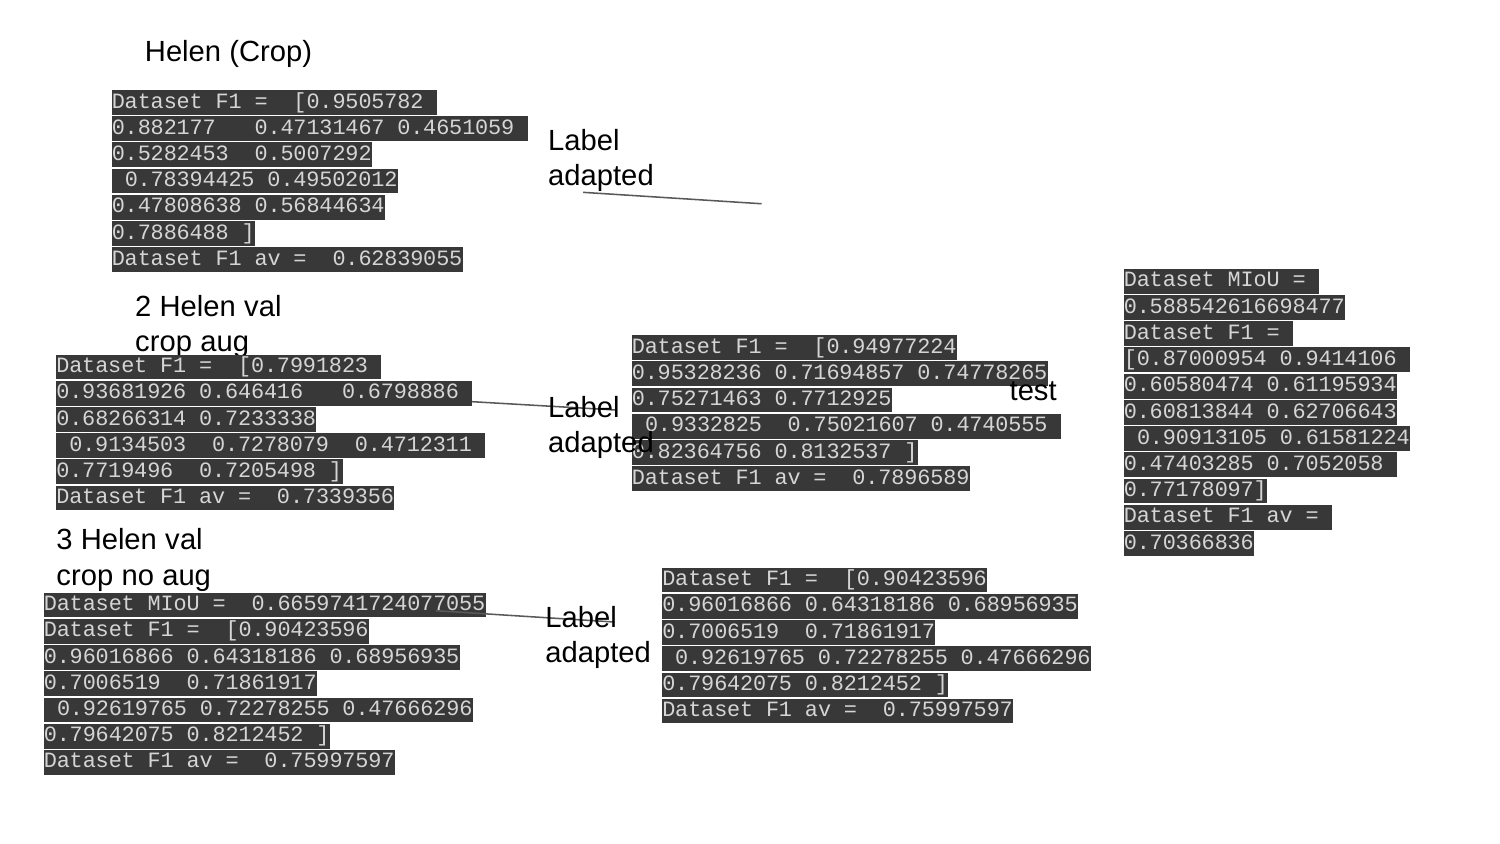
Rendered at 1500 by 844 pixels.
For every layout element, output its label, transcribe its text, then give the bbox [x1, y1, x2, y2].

text_box Label adapted [530, 583, 676, 684]
text_box Dataset F1 = [0.7991823 0.93681926 0.646416 0.6798886 0.68266314 0.7233338 0.9134503 0.7278079 0.4712311 0.7719496 0.7205498 ] Dataset F1 av = 0.7339356 [41, 335, 534, 524]
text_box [435, 610, 615, 623]
text_box Dataset F1 = [0.9505782 0.882177 0.47131467 0.4651059 0.5282453 0.5007292 0.78394425 0.49502012 0.47808638 0.56844634 0.7886488 ] Dataset F1 av = 0.62839055 [96, 71, 555, 285]
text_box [438, 399, 618, 412]
text_box Dataset F1 = [0.90423596 0.96016866 0.64318186 0.68956935 0.7006519 0.71861917 0.92619765 0.72278255 0.47666296 0.79642075 0.8212452 ] Dataset F1 av = 0.75997597 [647, 548, 1140, 737]
text_box Dataset F1 = [0.94977224 0.95328236 0.71694857 0.74778265 0.75271463 0.7712925 0.9332825 0.75021607 0.4740555 0.82364756 0.8132537 ] Dataset F1 av = 0.7896589 [616, 316, 1109, 504]
text_box Helen (Crop) [129, 16, 522, 71]
text_box 3 Helen val crop no aug [41, 524, 256, 606]
text_box 2 Helen val crop aug [120, 271, 335, 335]
text_box Label adapted [533, 106, 678, 207]
text_box Dataset MIoU = 0.588542616698477 Dataset F1 = [0.87000954 0.9414106 0.60580474 0.61195934 0.60813844 0.62706643 0.90913105 0.61581224 0.47403285 0.7052058 0.77178097] Dataset F1 av = 0.70366836 [1109, 250, 1444, 569]
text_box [582, 192, 762, 205]
text_box Label adapted [534, 372, 678, 473]
text_box test [994, 356, 1109, 422]
text_box Dataset MIoU = 0.6659741724077055 Dataset F1 = [0.90423596 0.96016866 0.64318186 0.68956935 0.7006519 0.71861917 0.92619765 0.72278255 0.47666296 0.79642075 0.8212452 ] Dataset F1 av = 0.75997597 [29, 573, 522, 788]
